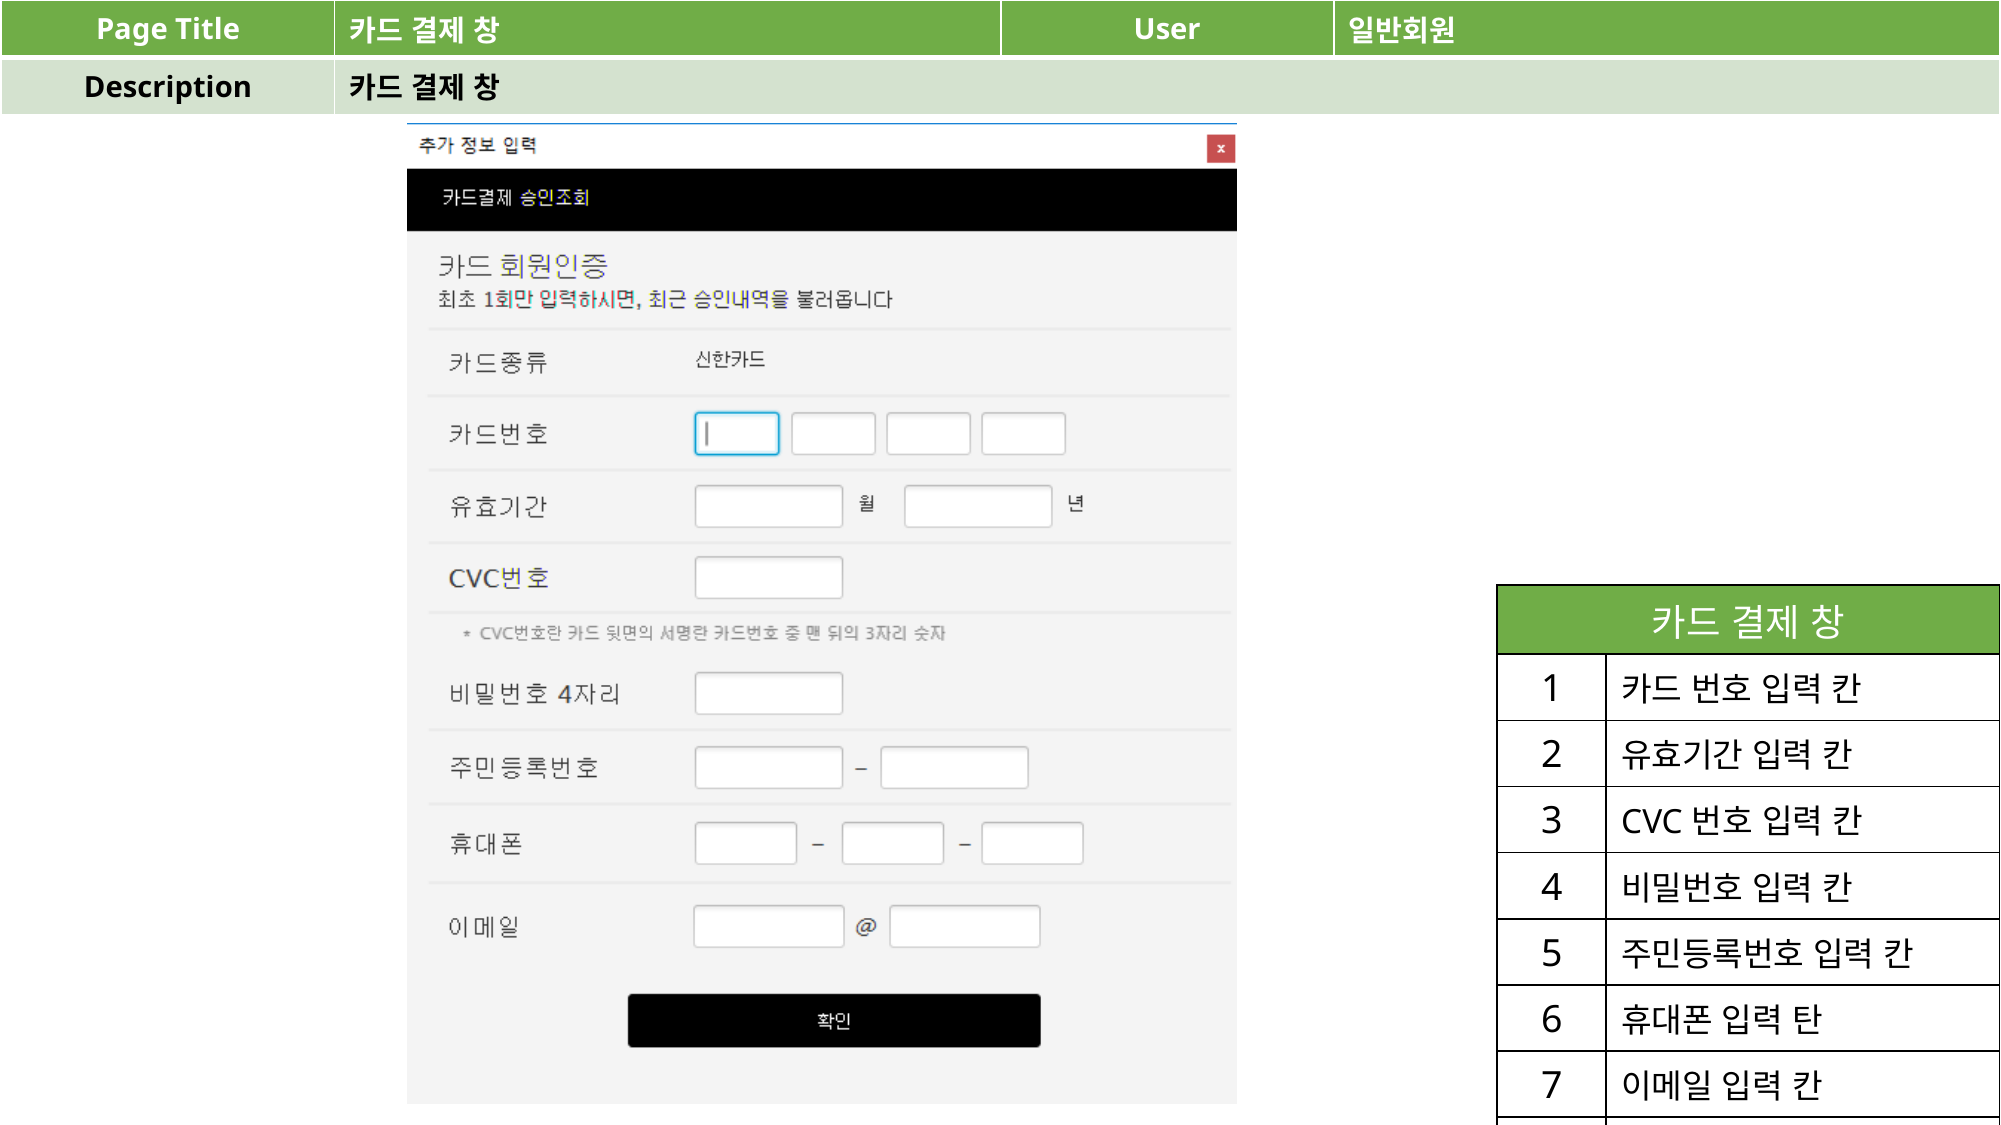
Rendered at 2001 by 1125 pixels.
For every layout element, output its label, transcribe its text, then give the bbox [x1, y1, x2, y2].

table_cell 유효기간 입력 칸 [1607, 721, 1999, 786]
table_cell 3 [1498, 787, 1605, 852]
table_header 카드 결제 창 [1498, 586, 1999, 653]
table_cell 5 [1498, 920, 1605, 984]
table_cell 7 [1498, 1052, 1605, 1116]
table_cell 카드 결제 창 [335, 60, 1999, 114]
table_cell 4 [1498, 853, 1605, 918]
table_cell Description [2, 60, 334, 114]
table_header Page Title [2, 1, 334, 55]
table_cell 6 [1498, 986, 1605, 1050]
table_cell 이메일 입력 칸 [1607, 1052, 1999, 1116]
table_cell 1 [1498, 655, 1605, 720]
table_header 카드 결제 창 [335, 1, 1000, 55]
table_cell 카드 번호 입력 칸 [1607, 655, 1999, 720]
table_cell 주민등록번호 입력 칸 [1607, 920, 1999, 984]
table_cell 휴대폰 입력 탄 [1607, 986, 1999, 1050]
table_header User [1002, 1, 1333, 55]
picture [407, 123, 1237, 1104]
table_cell 비밀번호 입력 칸 [1607, 853, 1999, 918]
table_header 일반회원 [1335, 1, 1999, 55]
table_cell 확인 버튼 [1607, 1118, 1999, 1125]
table_cell 2 [1498, 721, 1605, 786]
table_cell CVC번호 입력 칸 [1607, 787, 1999, 852]
table_cell 8 [1498, 1118, 1605, 1125]
